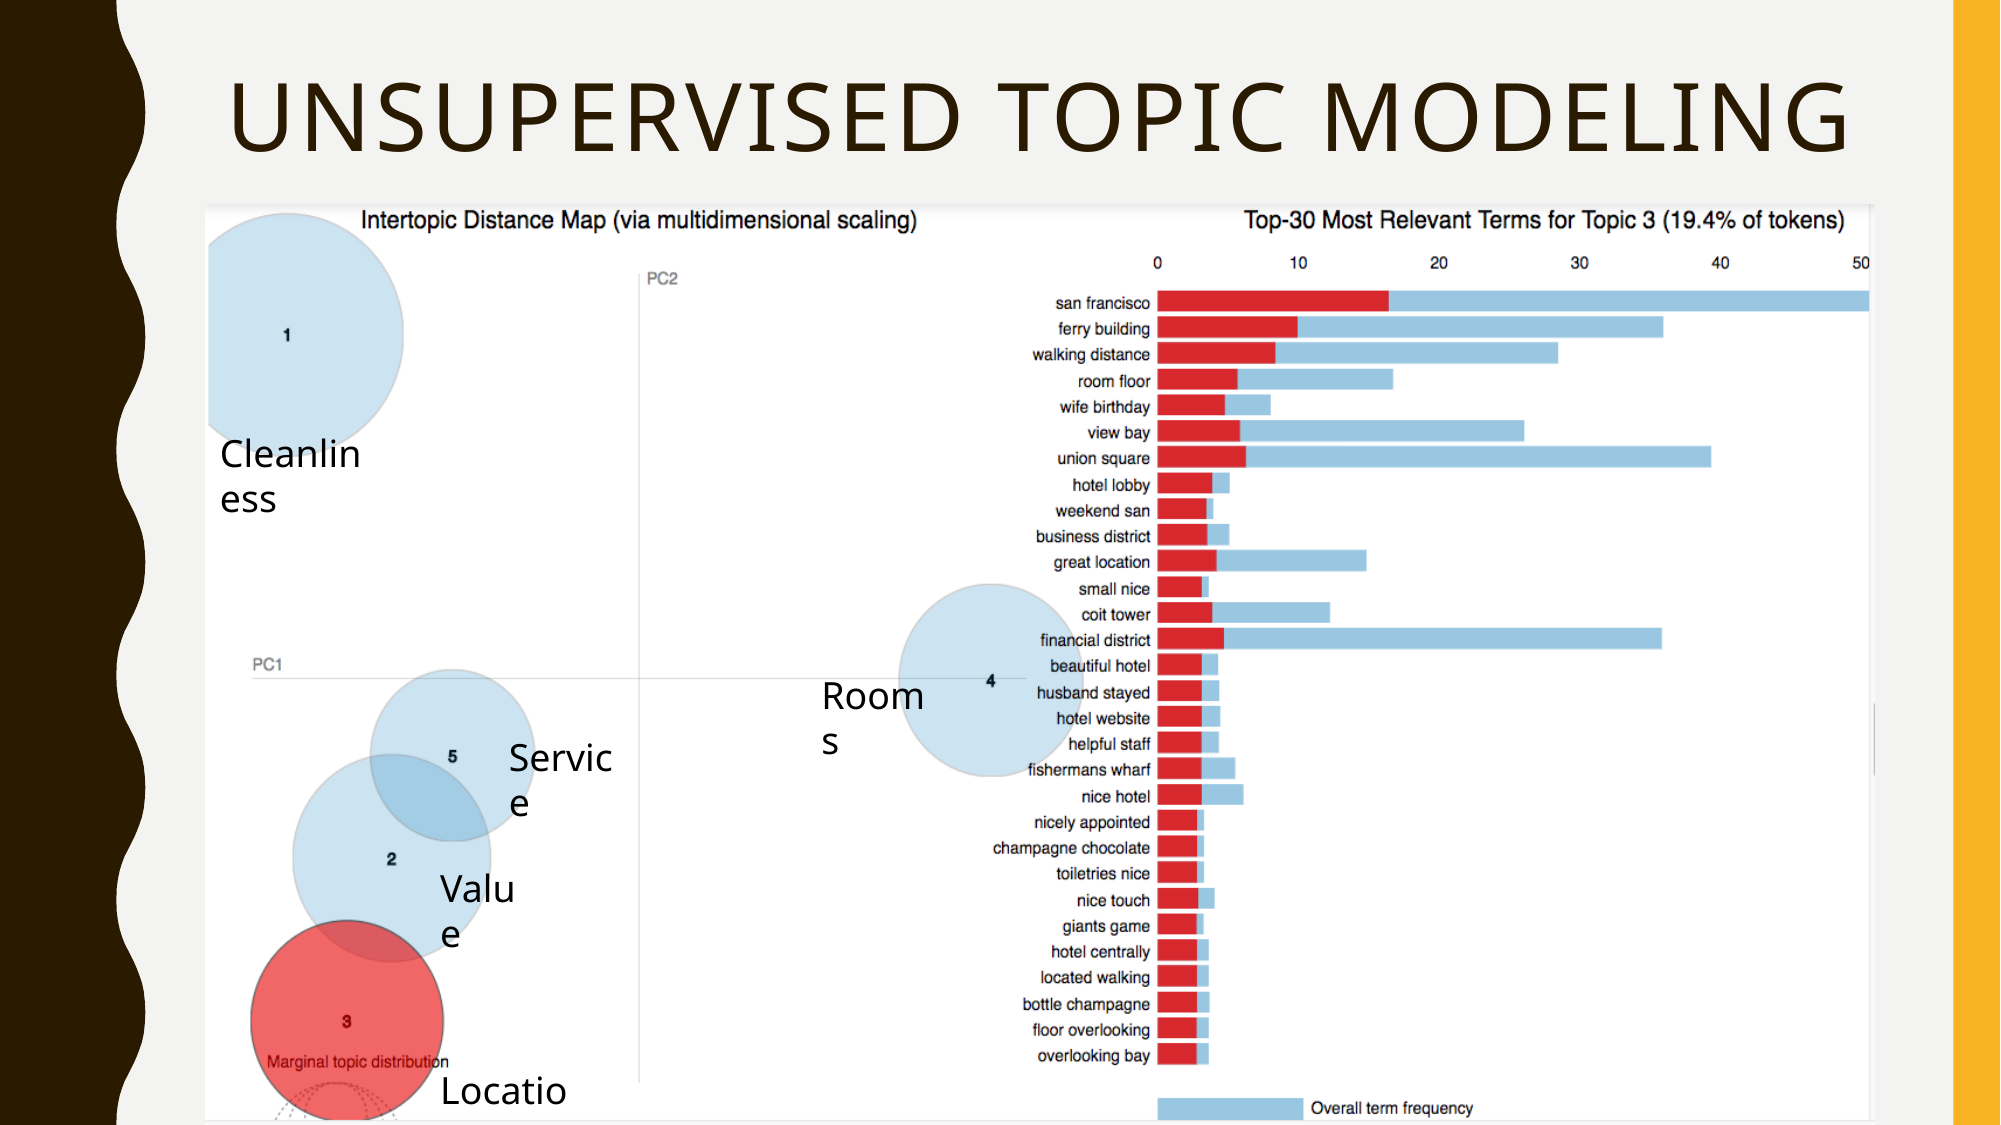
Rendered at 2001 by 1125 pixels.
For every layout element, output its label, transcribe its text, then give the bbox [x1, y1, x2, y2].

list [205, 204, 1875, 1125]
title Unsupervised Topic Modeling [205, 62, 1875, 204]
